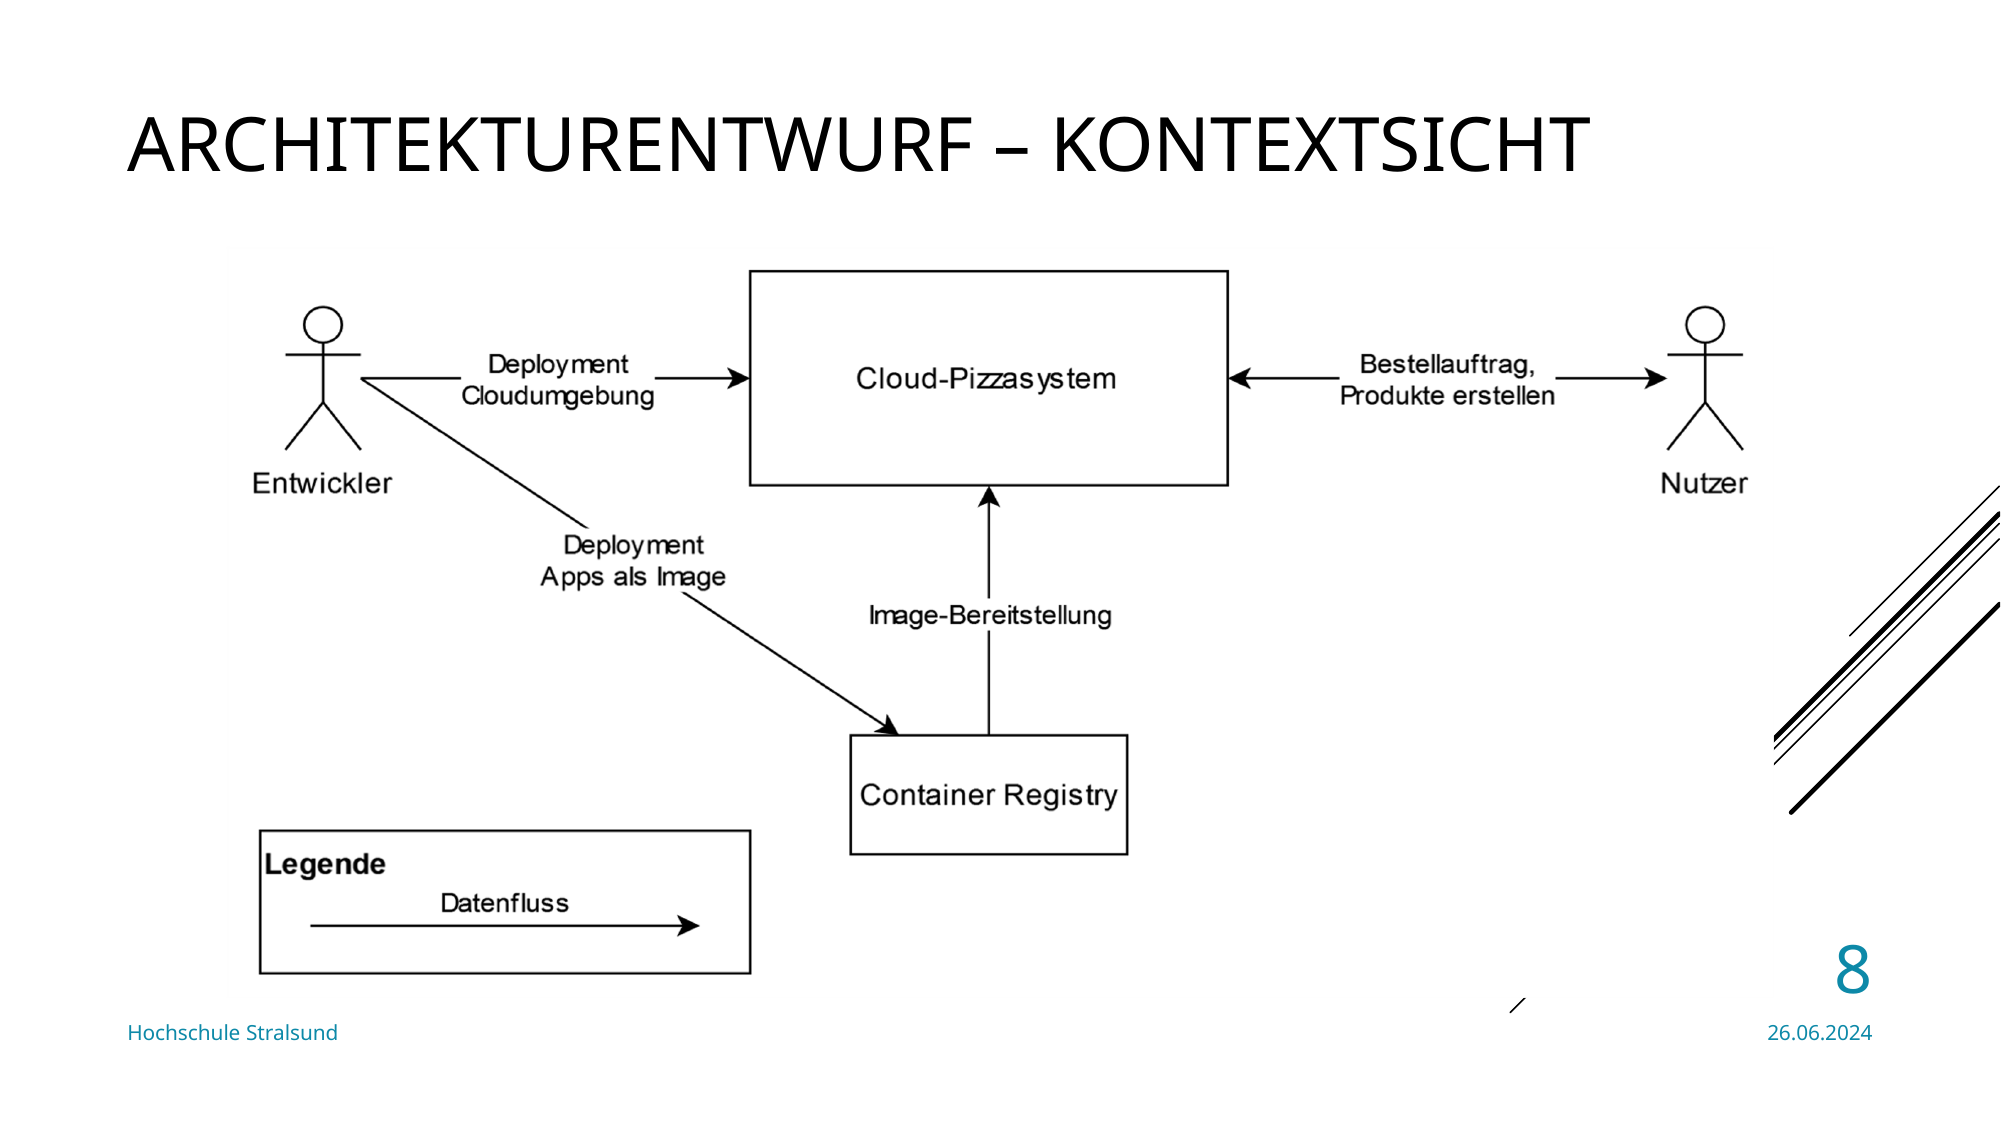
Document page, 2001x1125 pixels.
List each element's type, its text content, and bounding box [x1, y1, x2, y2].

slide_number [1624, 1012, 1888, 1073]
footer Hochschule Stralsund [112, 1012, 1350, 1073]
title Architekturentwurf – Kontextsicht [112, 18, 1929, 266]
slide_number 8 [1700, 915, 1888, 1025]
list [225, 246, 1775, 998]
